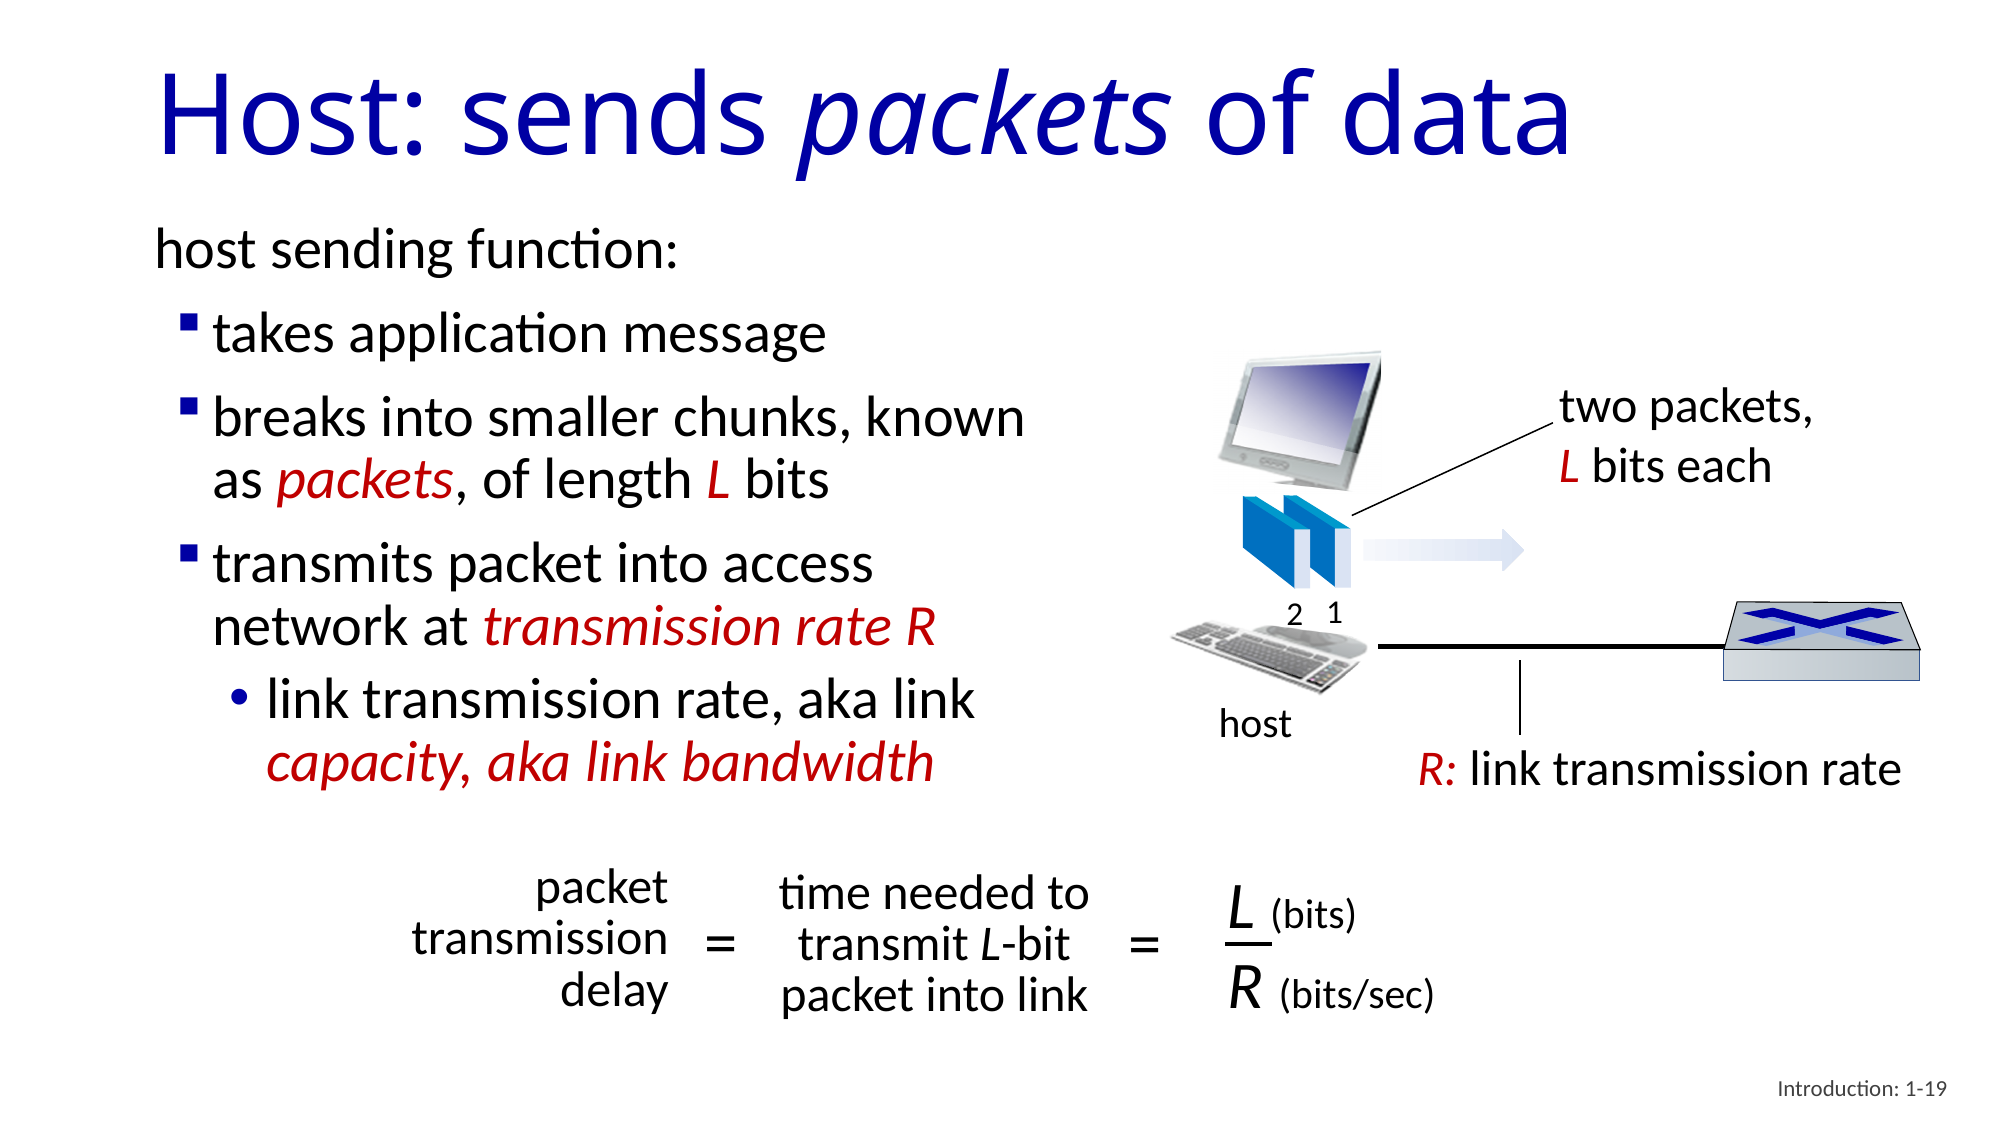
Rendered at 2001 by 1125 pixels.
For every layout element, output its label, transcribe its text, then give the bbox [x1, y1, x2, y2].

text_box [1351, 422, 1553, 516]
text_box [1362, 526, 1526, 574]
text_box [1723, 601, 1921, 681]
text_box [394, 854, 1453, 1032]
text_box 2 [1271, 588, 1319, 614]
text_box host sending function: takes application message breaks into smaller chunks, known as packets, of length L bits transmits packet into access network at transmission rate R link transmission rate, aka link capacity, aka link bandwidth [139, 211, 1042, 978]
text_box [1165, 614, 1378, 699]
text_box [1283, 494, 1351, 588]
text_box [1187, 349, 1420, 494]
text_box two packets, L bits each [1544, 365, 1841, 501]
text_box R: link transmission rate [1402, 727, 1918, 803]
slide_number Introduction: 1-19 [1512, 1056, 1963, 1117]
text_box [1242, 495, 1311, 589]
text_box 1 [1319, 583, 1358, 614]
title Host: sends packets of data [139, 44, 1865, 192]
text_box host [1203, 699, 1308, 754]
